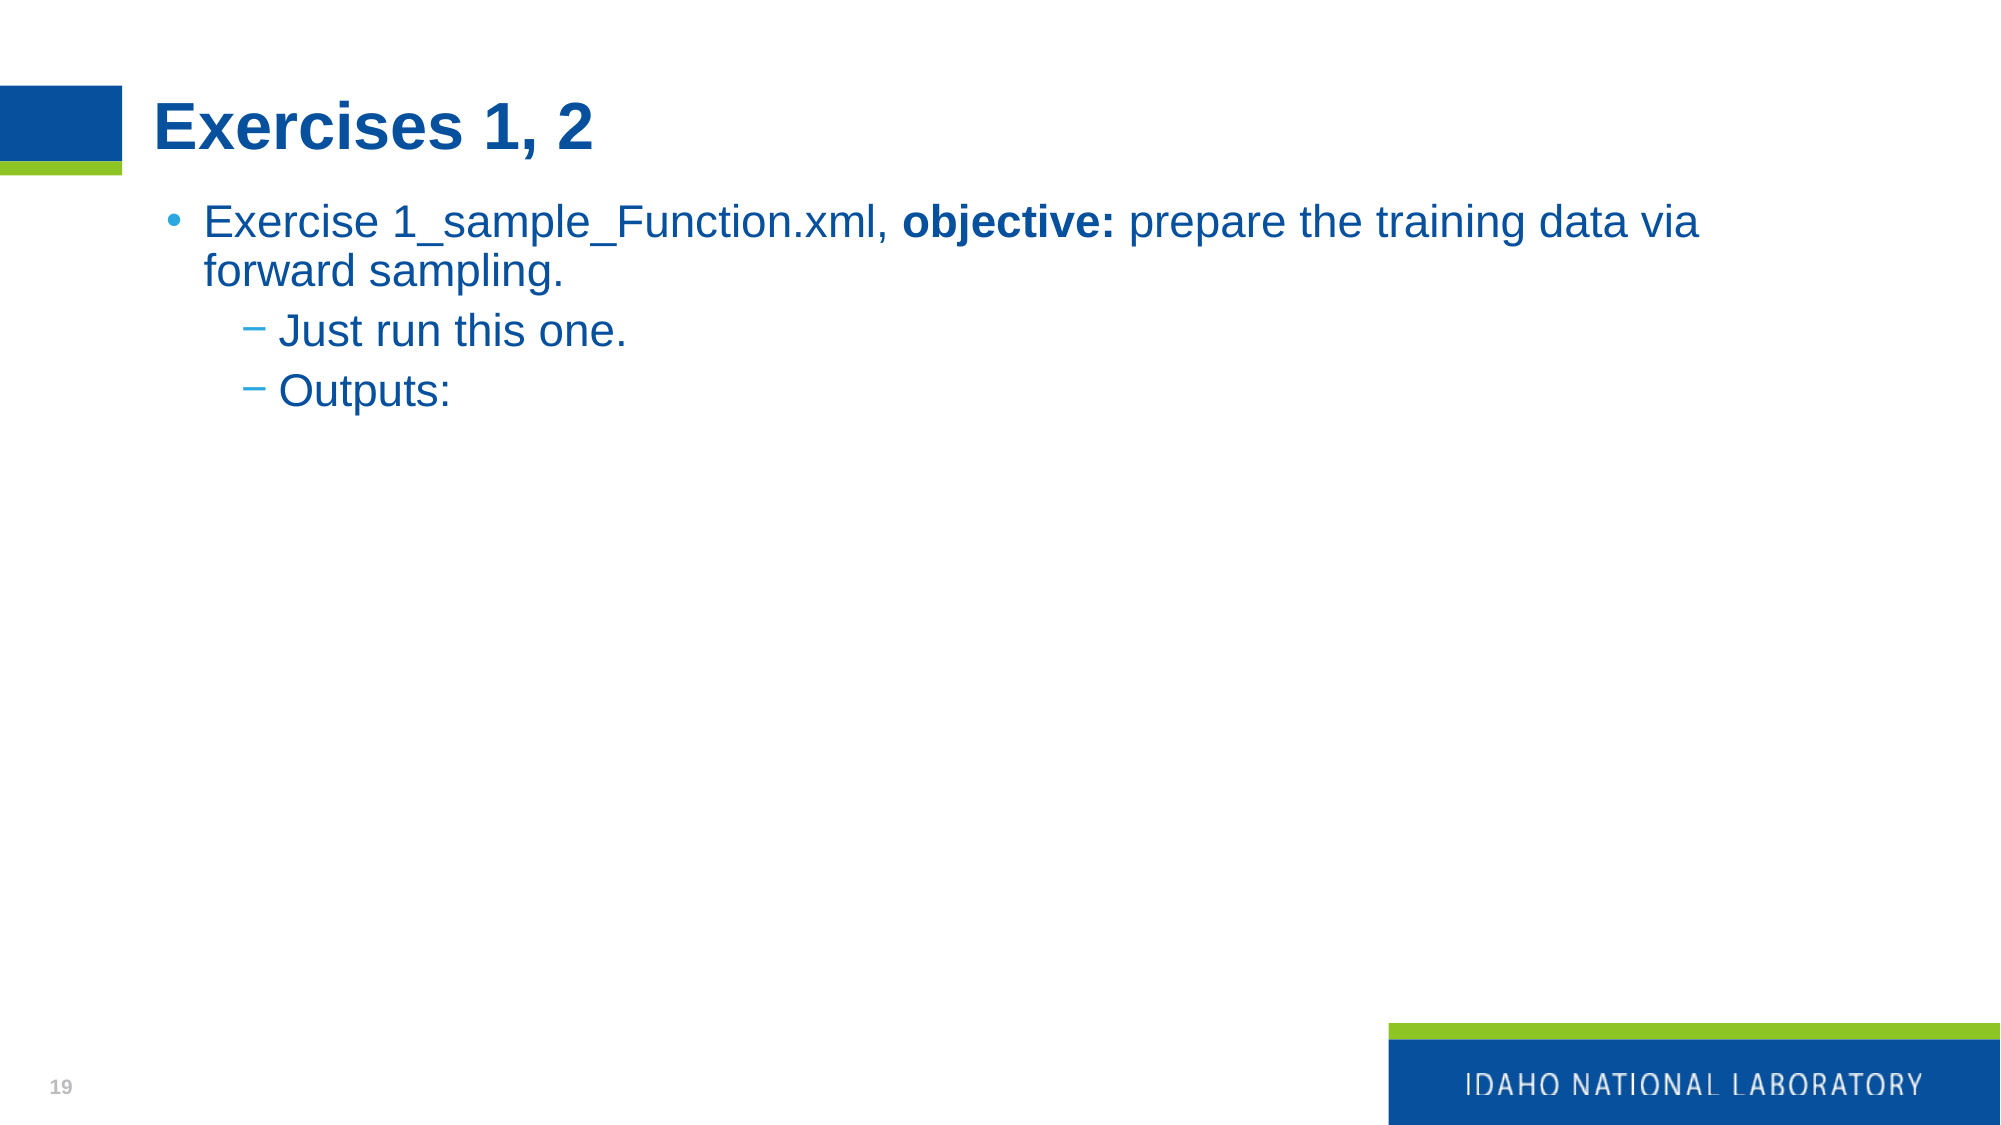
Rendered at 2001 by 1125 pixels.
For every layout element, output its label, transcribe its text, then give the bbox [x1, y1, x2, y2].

title Exercises 1, 2 [153, 91, 1863, 258]
slide_number 19 [25, 1065, 97, 1125]
list Exercise 1_sample_Function.xml, objective: prepare the training data via forward sampling. Just run this one. Outputs: [166, 197, 1875, 1066]
